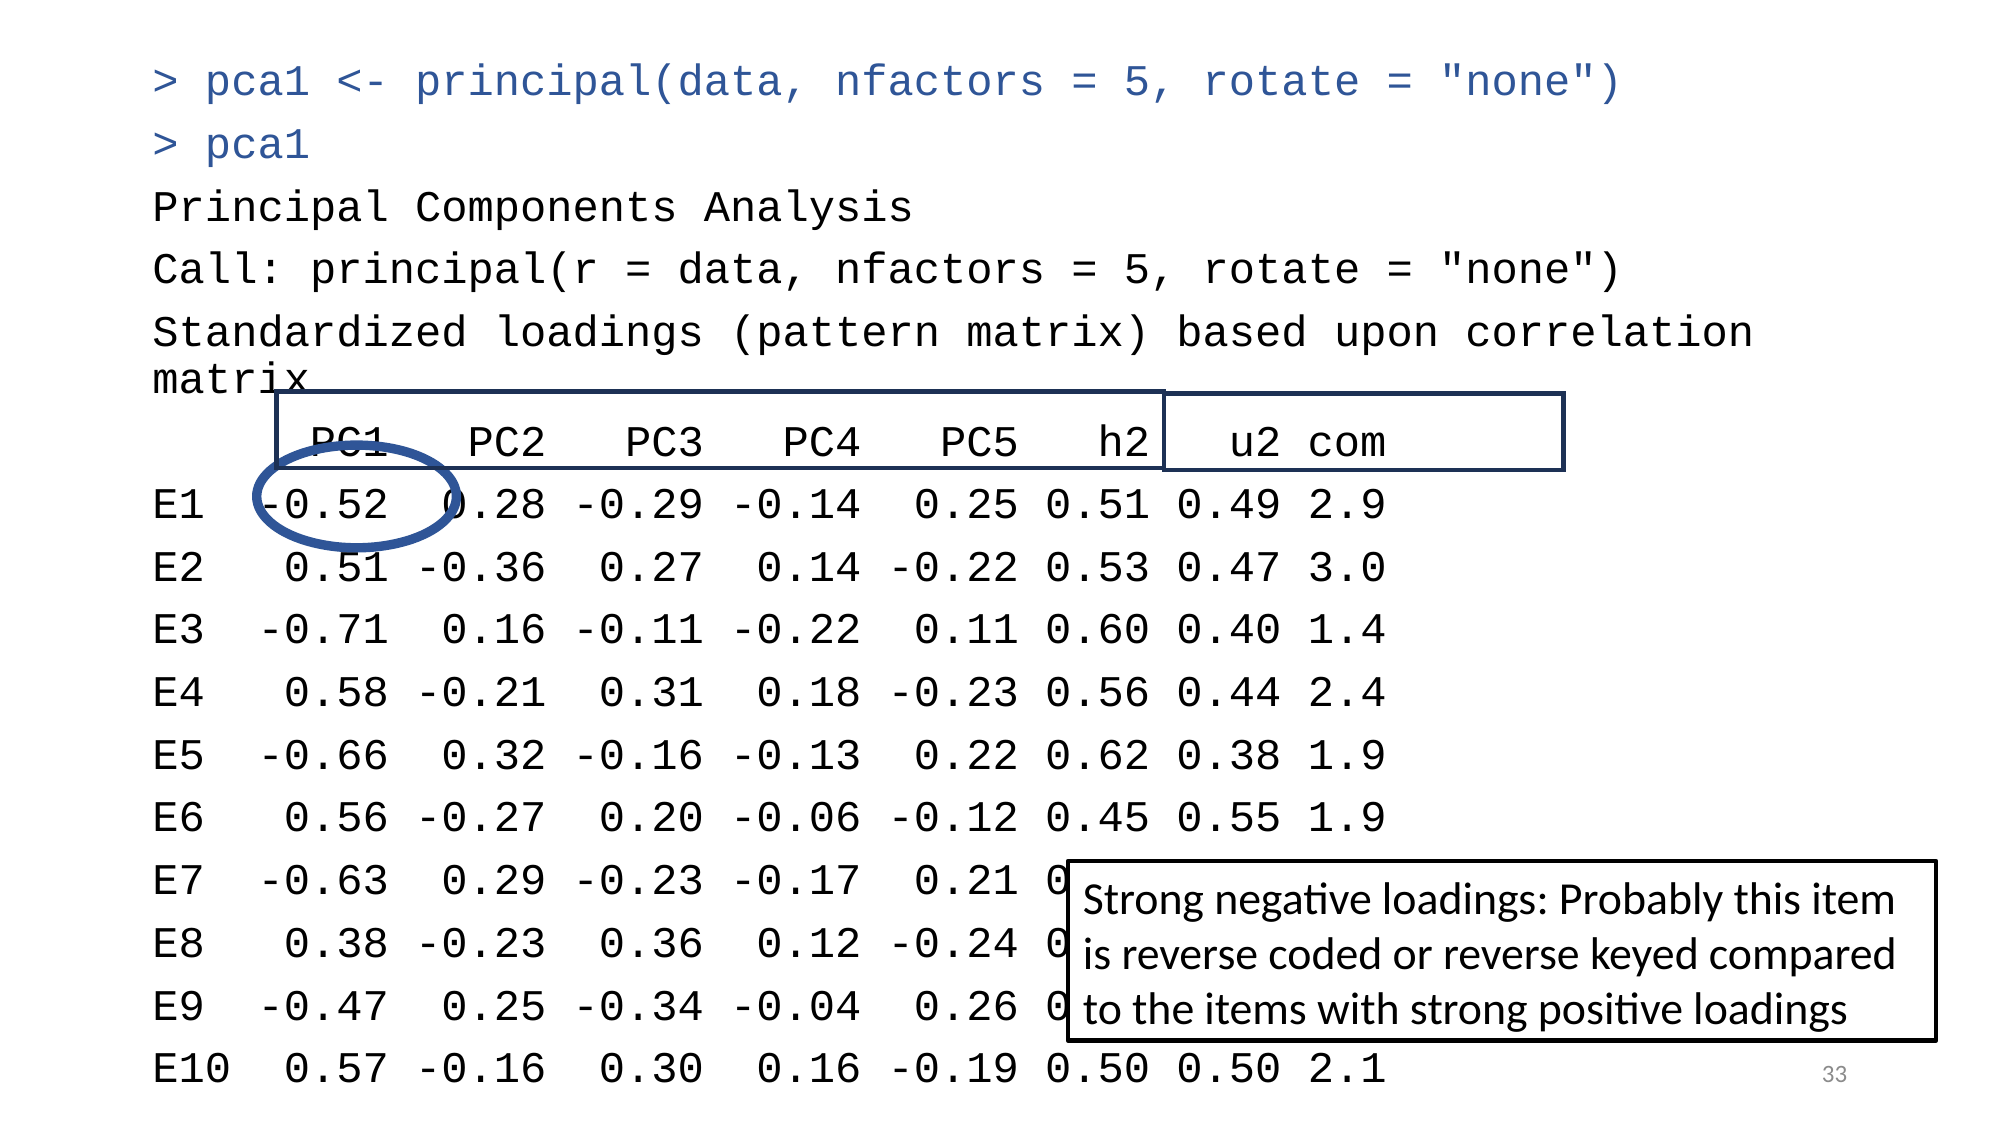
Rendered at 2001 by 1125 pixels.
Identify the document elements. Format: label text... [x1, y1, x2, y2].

text_box [1163, 392, 1565, 471]
text_box [256, 466, 457, 548]
list > pca1 <- principal(data, nfactors = 5, rotate = "none") > pca1 Principal Components Analysis Call: principal(r = data, nfactors = 5, rotate = "none") Standardized loadings (pattern matrix) based upon correlation matrix PC1 PC2 PC3 PC4 PC5 h2 u2 com E1 -0.52 0.28 -0.29 -0.14 0.25 0.51 0.49 2.9 E2 0.51 -0.36 0.27 0.14 -0.22 0.53 0.47 3.0 E3 -0.71 0.16 -0.11 -0.22 0.11 0.60 0.40 1.4 E4 0.58 -0.21 0.31 0.18 -0.23 0.56 0.44 2.4 E5 -0.66 0.32 -0.16 -0.13 0.22 0.62 0.38 1.9 E6 0.56 -0.27 0.20 -0.06 -0.12 0.45 0.55 1.9 E7 -0.63 0.29 -0.23 -0.17 0.21 0.61 0.39 2.2 E8 0.38 -0.23 0.36 0.12 -0.24 0.40 0.60 3.6 E9 -0.47 0.25 -0.34 -0.04 0.26 0.46 0.54 3.1 E10 0.57 -0.16 0.30 0.16 -0.19 0.50 0.50 2.1 [137, 50, 1863, 1103]
text_box [275, 390, 1165, 469]
slide_number 33 [1412, 1042, 1863, 1103]
text_box Strong negative loadings: Probably this item is reverse coded or reverse keyed compared to the items with strong positive loadings [1068, 860, 1936, 1041]
